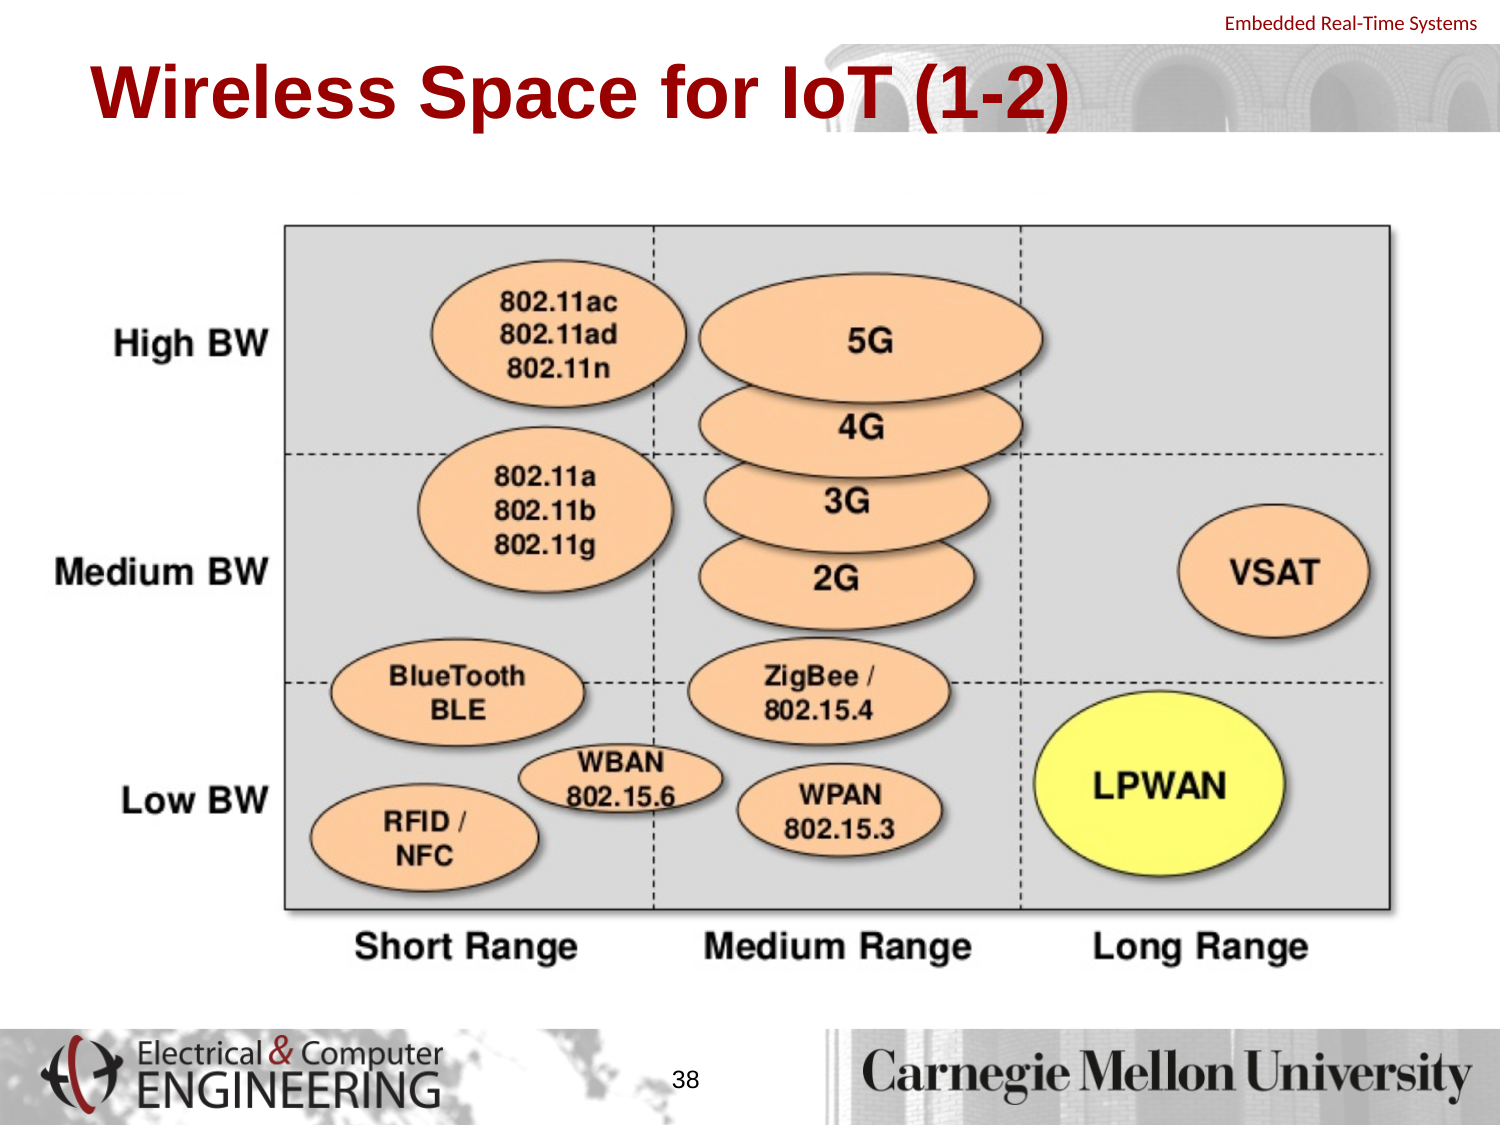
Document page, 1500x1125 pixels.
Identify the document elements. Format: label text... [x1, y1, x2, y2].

title Wireless Space for IoT (1-2) [75, 45, 1425, 133]
slide_number 38 [364, 1048, 715, 1109]
picture [0, 1028, 1500, 1125]
picture [17, 191, 1421, 977]
picture [664, 43, 1500, 133]
